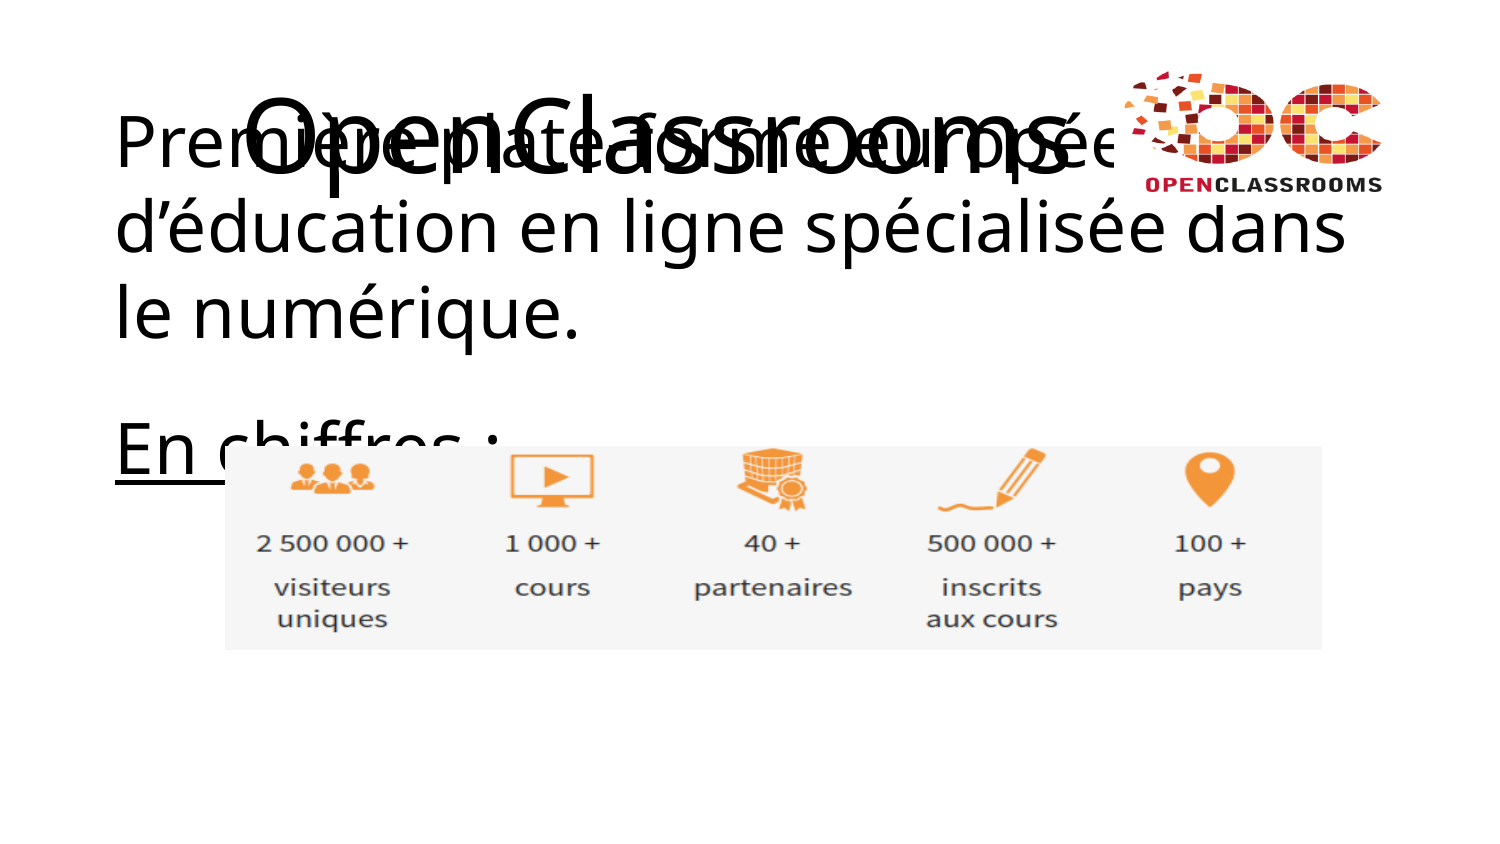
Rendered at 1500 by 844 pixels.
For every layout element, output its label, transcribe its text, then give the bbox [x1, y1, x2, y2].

list Première plate-forme européenne d’éducation en ligne spécialisée dans le numérique. En chiffres : [109, 224, 1391, 770]
picture [224, 446, 1322, 650]
title OpenClassrooms s [109, 37, 1391, 224]
picture [1114, 58, 1391, 205]
